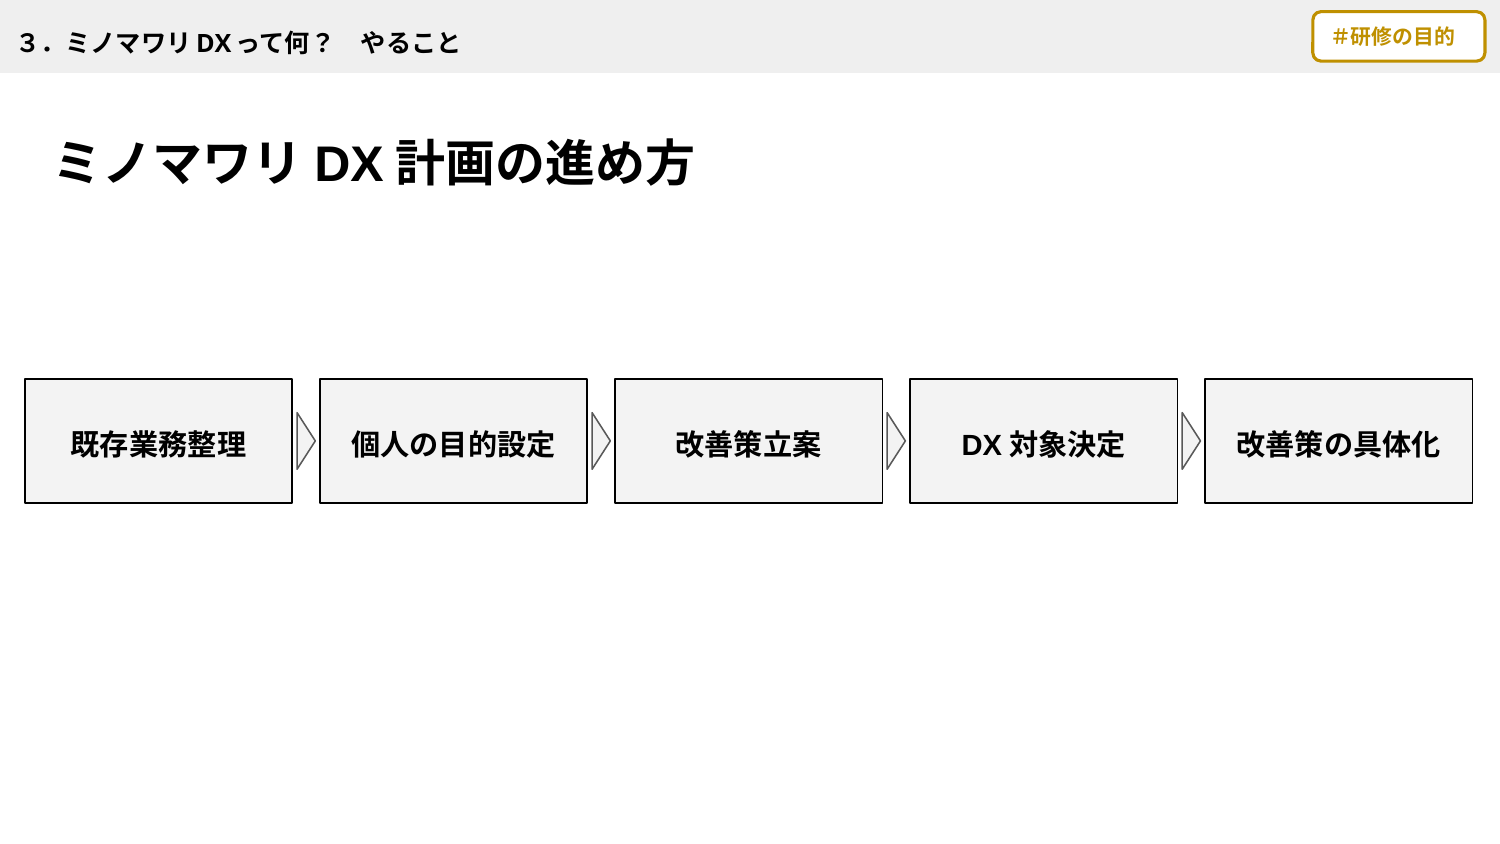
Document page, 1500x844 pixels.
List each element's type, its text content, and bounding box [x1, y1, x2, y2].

text_box [1182, 412, 1201, 470]
text_box [592, 412, 611, 470]
text_box [887, 412, 906, 470]
text_box 改善策立案 [615, 378, 883, 503]
text_box 個人の目的設定 [320, 378, 588, 503]
text_box [297, 412, 316, 470]
text_box 既存業務整理 [24, 378, 293, 503]
text_box 改善策の具体化 [1205, 378, 1473, 503]
title ３．ミノマワリDXって何？ やること [0, 0, 1500, 73]
text_box DX対象決定 [910, 378, 1178, 503]
text_box ＃研修の目的 [1312, 11, 1485, 62]
text_box ミノマワリDX計画の進め方 [37, 107, 1429, 206]
